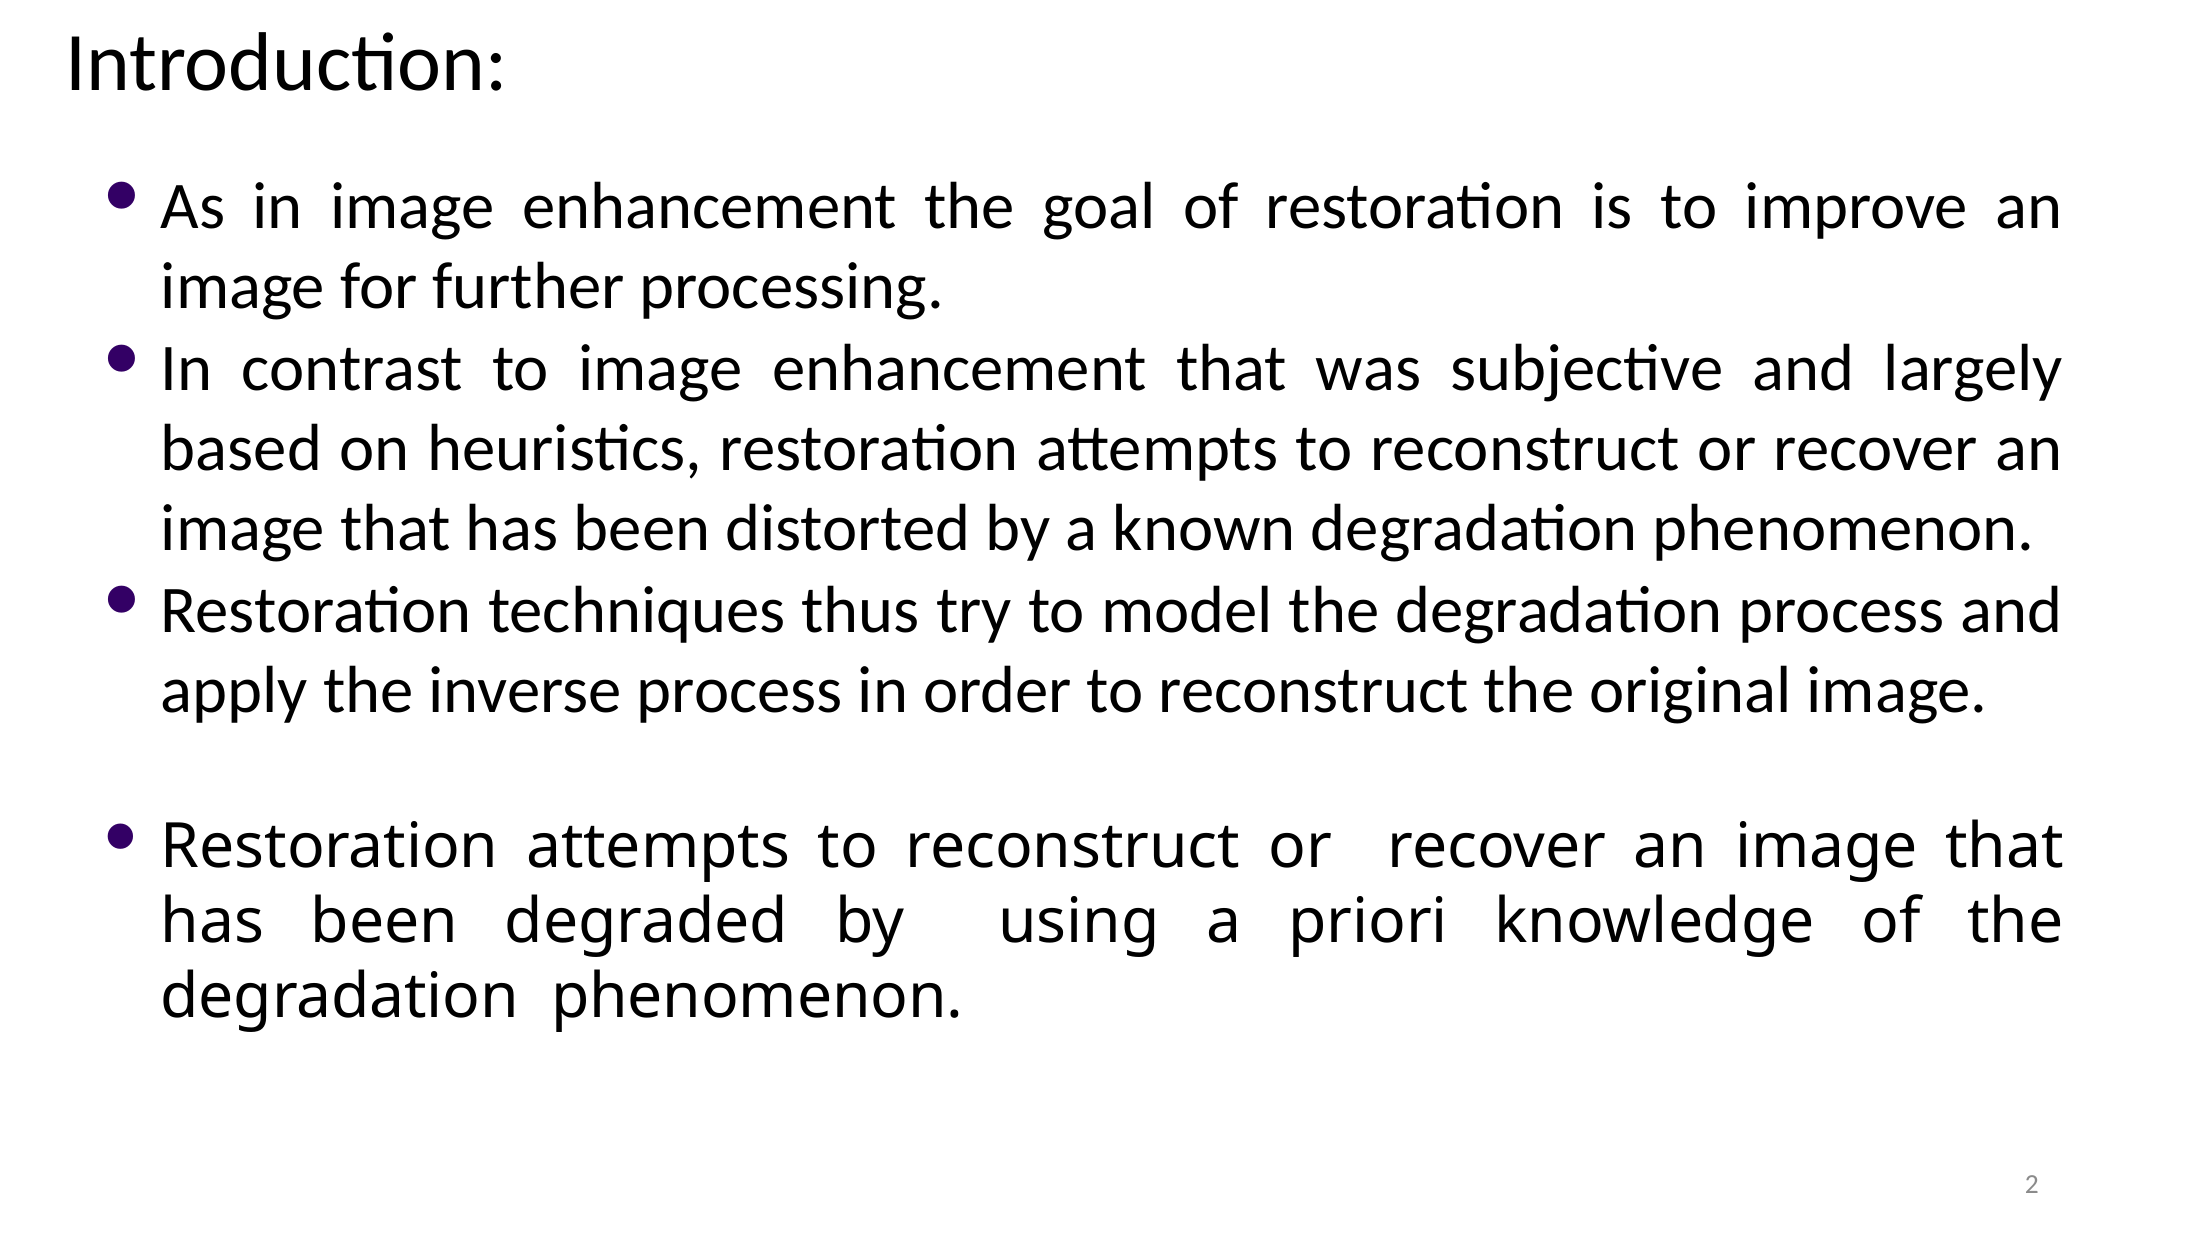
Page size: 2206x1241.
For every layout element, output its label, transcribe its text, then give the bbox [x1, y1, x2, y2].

slide_number 2 [1557, 1149, 2054, 1216]
text_box Introduction: [50, 0, 543, 115]
text_box As in image enhancement the goal of restoration is to improve an image for further processing. In contrast to image enhancement that was subjective and largely based on heuristics, restoration attempts to reconstruct or recover an image that has been distorted by a known degradation phenomenon. Restoration techniques thus try to model the degradation process and apply the inverse process in order to reconstruct the original image. Restoration attempts to reconstruct or recover an image that has been degraded by using a priori knowledge of the degradation phenomenon. [102, 82, 2066, 1030]
